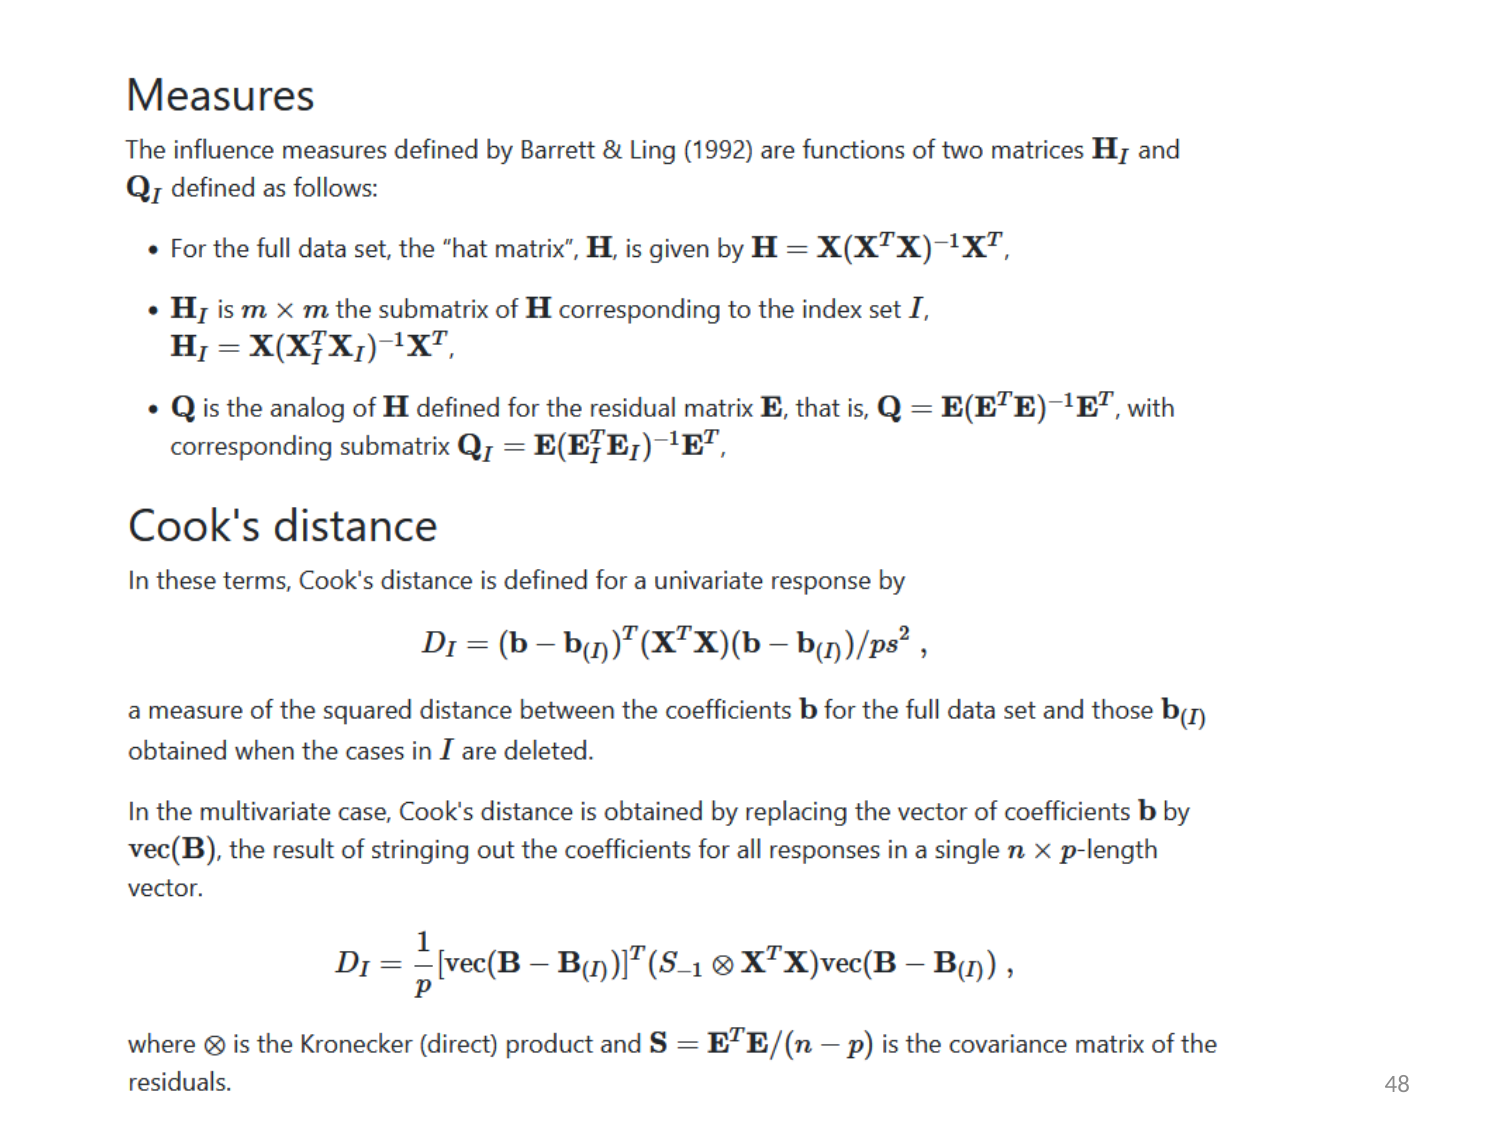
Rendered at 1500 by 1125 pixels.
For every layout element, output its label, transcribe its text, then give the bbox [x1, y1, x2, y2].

picture [112, 499, 1234, 1105]
picture [112, 74, 1223, 486]
slide_number 48 [1237, 1062, 1425, 1103]
